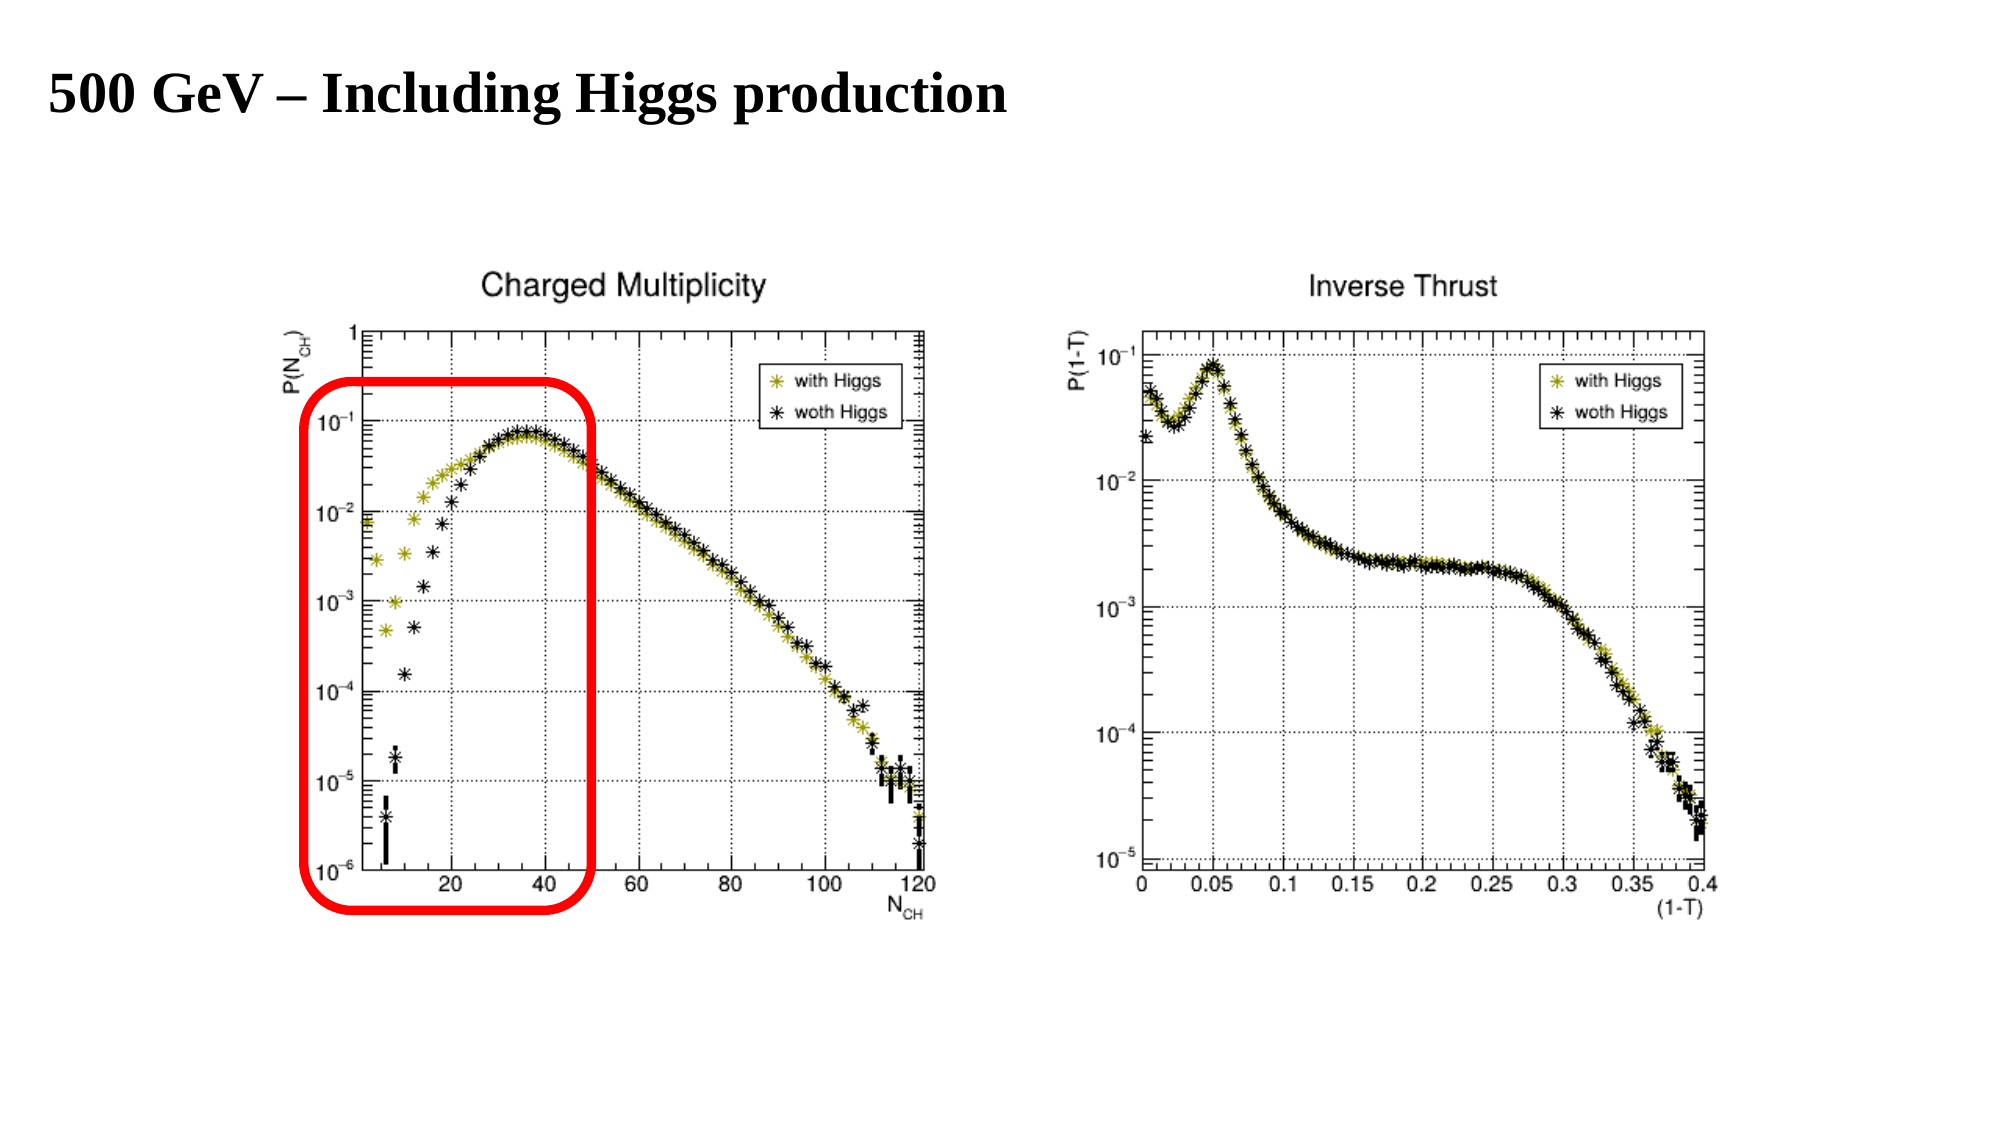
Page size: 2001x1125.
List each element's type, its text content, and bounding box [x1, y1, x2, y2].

title 500 GeV – Including Higgs production [33, 30, 1971, 157]
picture [276, 265, 1724, 926]
